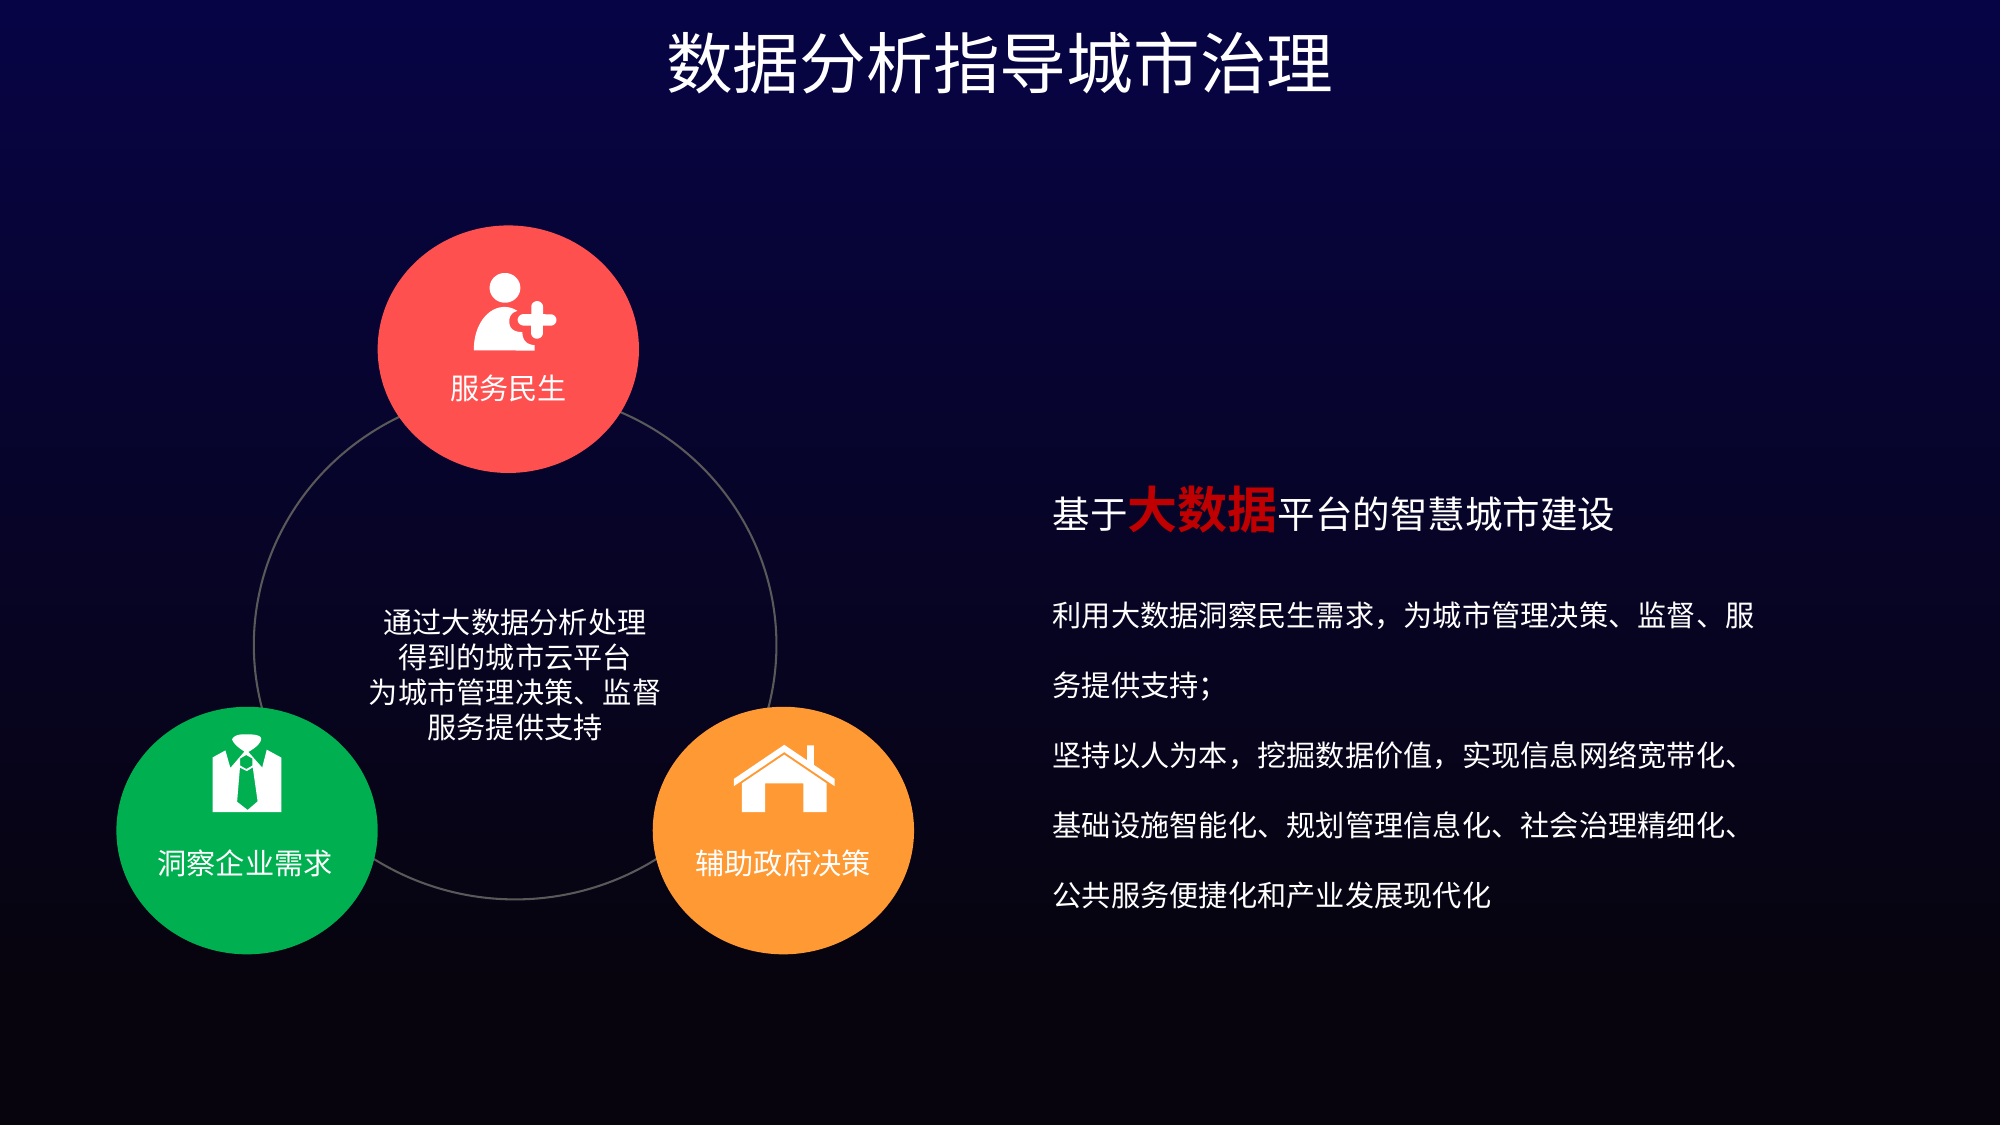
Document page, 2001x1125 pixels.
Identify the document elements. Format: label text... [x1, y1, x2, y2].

text_box [733, 744, 835, 813]
text_box [116, 706, 378, 955]
text_box [517, 301, 557, 339]
text_box [377, 225, 639, 473]
text_box 通过大数据分析处理 得到的城市云平台 为城市管理决策、监督 服务提供支持 [281, 596, 749, 752]
text_box 利用大数据洞察民生需求，为城市管理决策、监督、服务提供支持； 坚持以人为本，挖掘数据价值，实现信息网络宽带化、基础设施智能化、规划管理信息化、社会治理精细化、公共服务便捷化和产业发展现代化 [1038, 555, 1781, 920]
text_box [652, 706, 915, 955]
text_box [253, 412, 777, 710]
text_box [349, 752, 681, 900]
text_box [489, 273, 521, 303]
text_box 辅助政府决策 [680, 837, 886, 888]
list 数据分析指导城市治理 [0, 23, 2000, 129]
text_box 服务民生 [435, 362, 583, 413]
text_box 洞察企业需求 [142, 837, 348, 888]
text_box [473, 306, 535, 351]
text_box [212, 734, 282, 813]
text_box 基于大数据平台的智慧城市建设 [1038, 471, 1850, 547]
